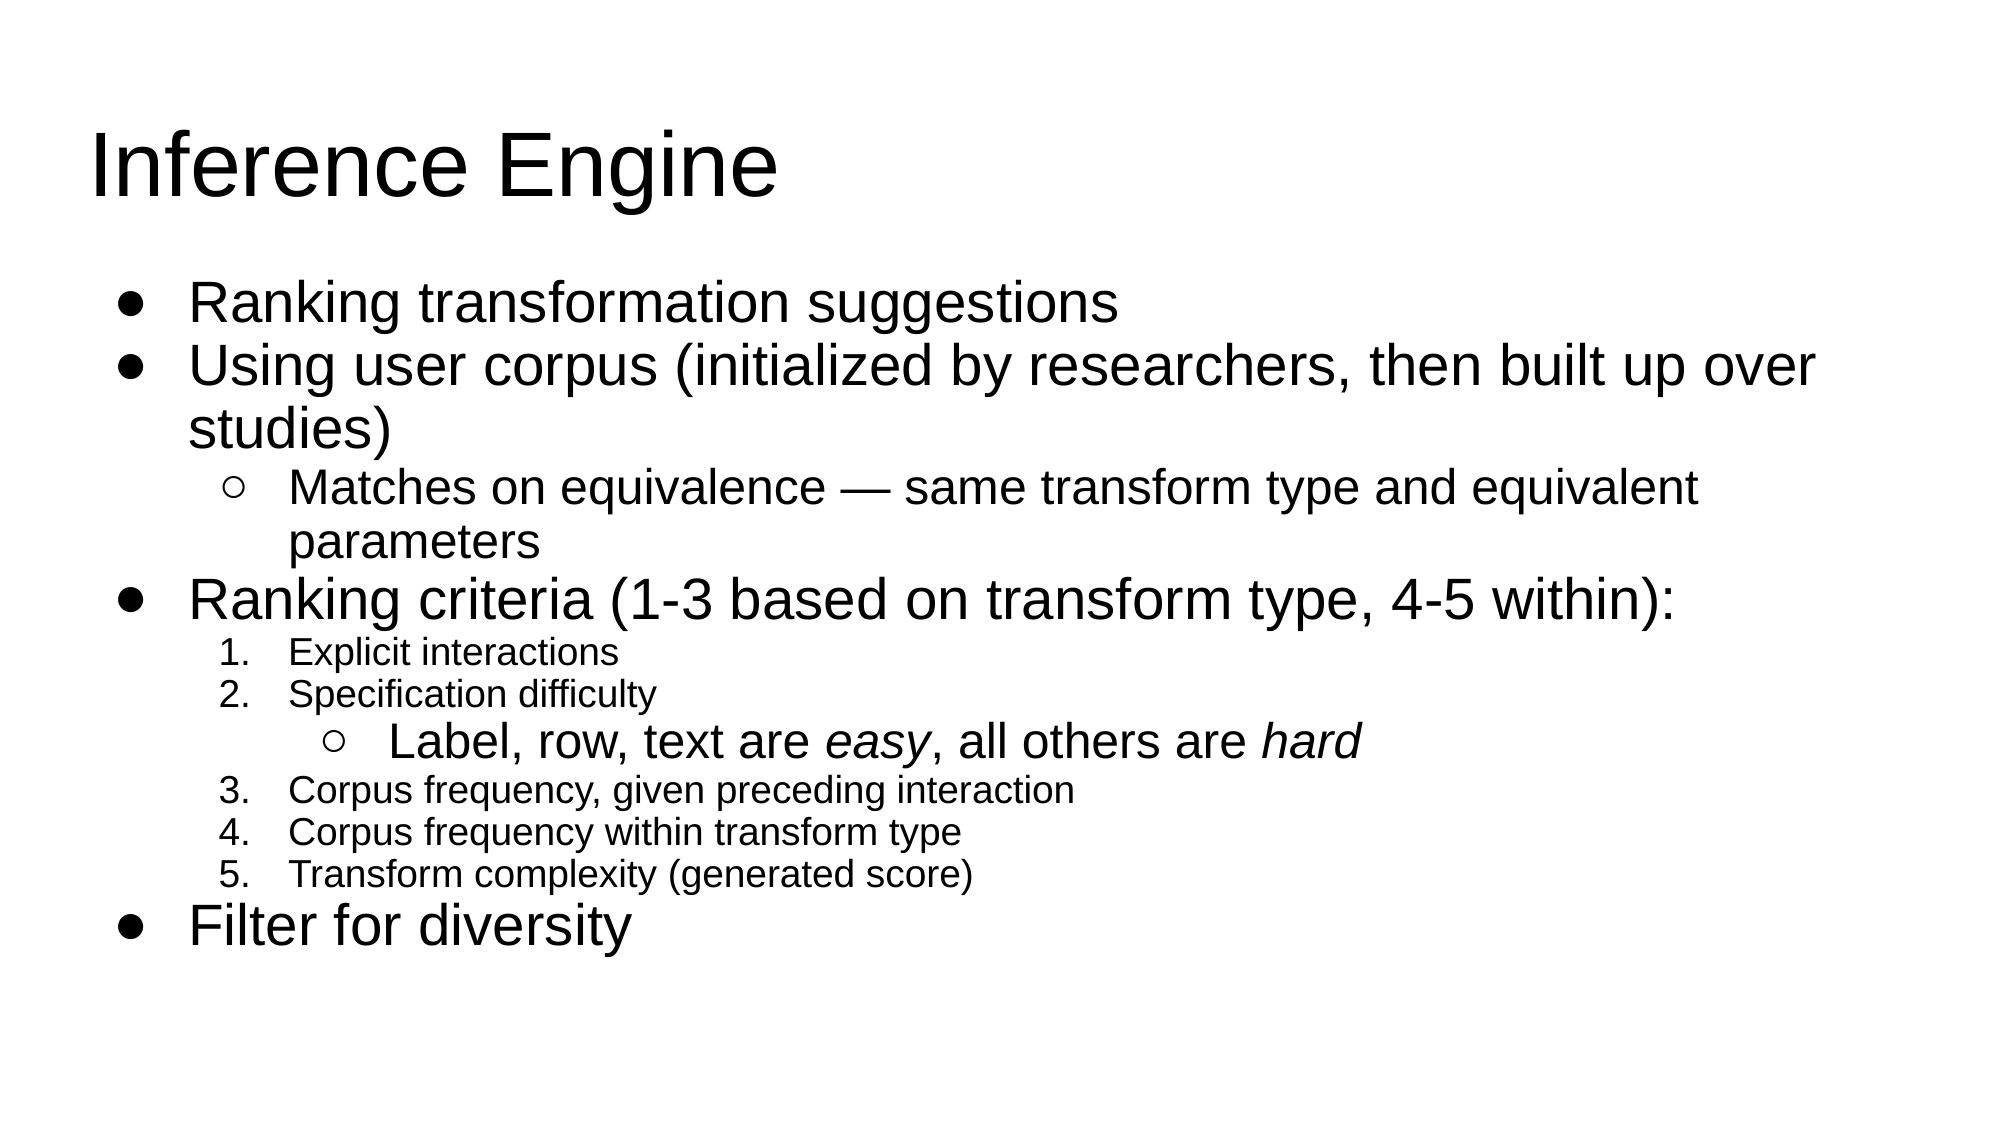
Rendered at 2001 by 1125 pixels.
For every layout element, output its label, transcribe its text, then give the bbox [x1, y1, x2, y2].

title Inference Engine [68, 97, 1932, 223]
list Ranking transformation suggestions Using user corpus (initialized by researchers, then built up over studies) Matches on equivalence — same transform type and equivalent parameters Ranking criteria (1-3 based on transform type, 4-5 within): Explicit interactions Specification difficulty Label, row, text are easy, all others are hard Corpus frequency, given preceding interaction Corpus frequency within transform type Transform complexity (generated score) Filter for diversity [68, 252, 1932, 1000]
